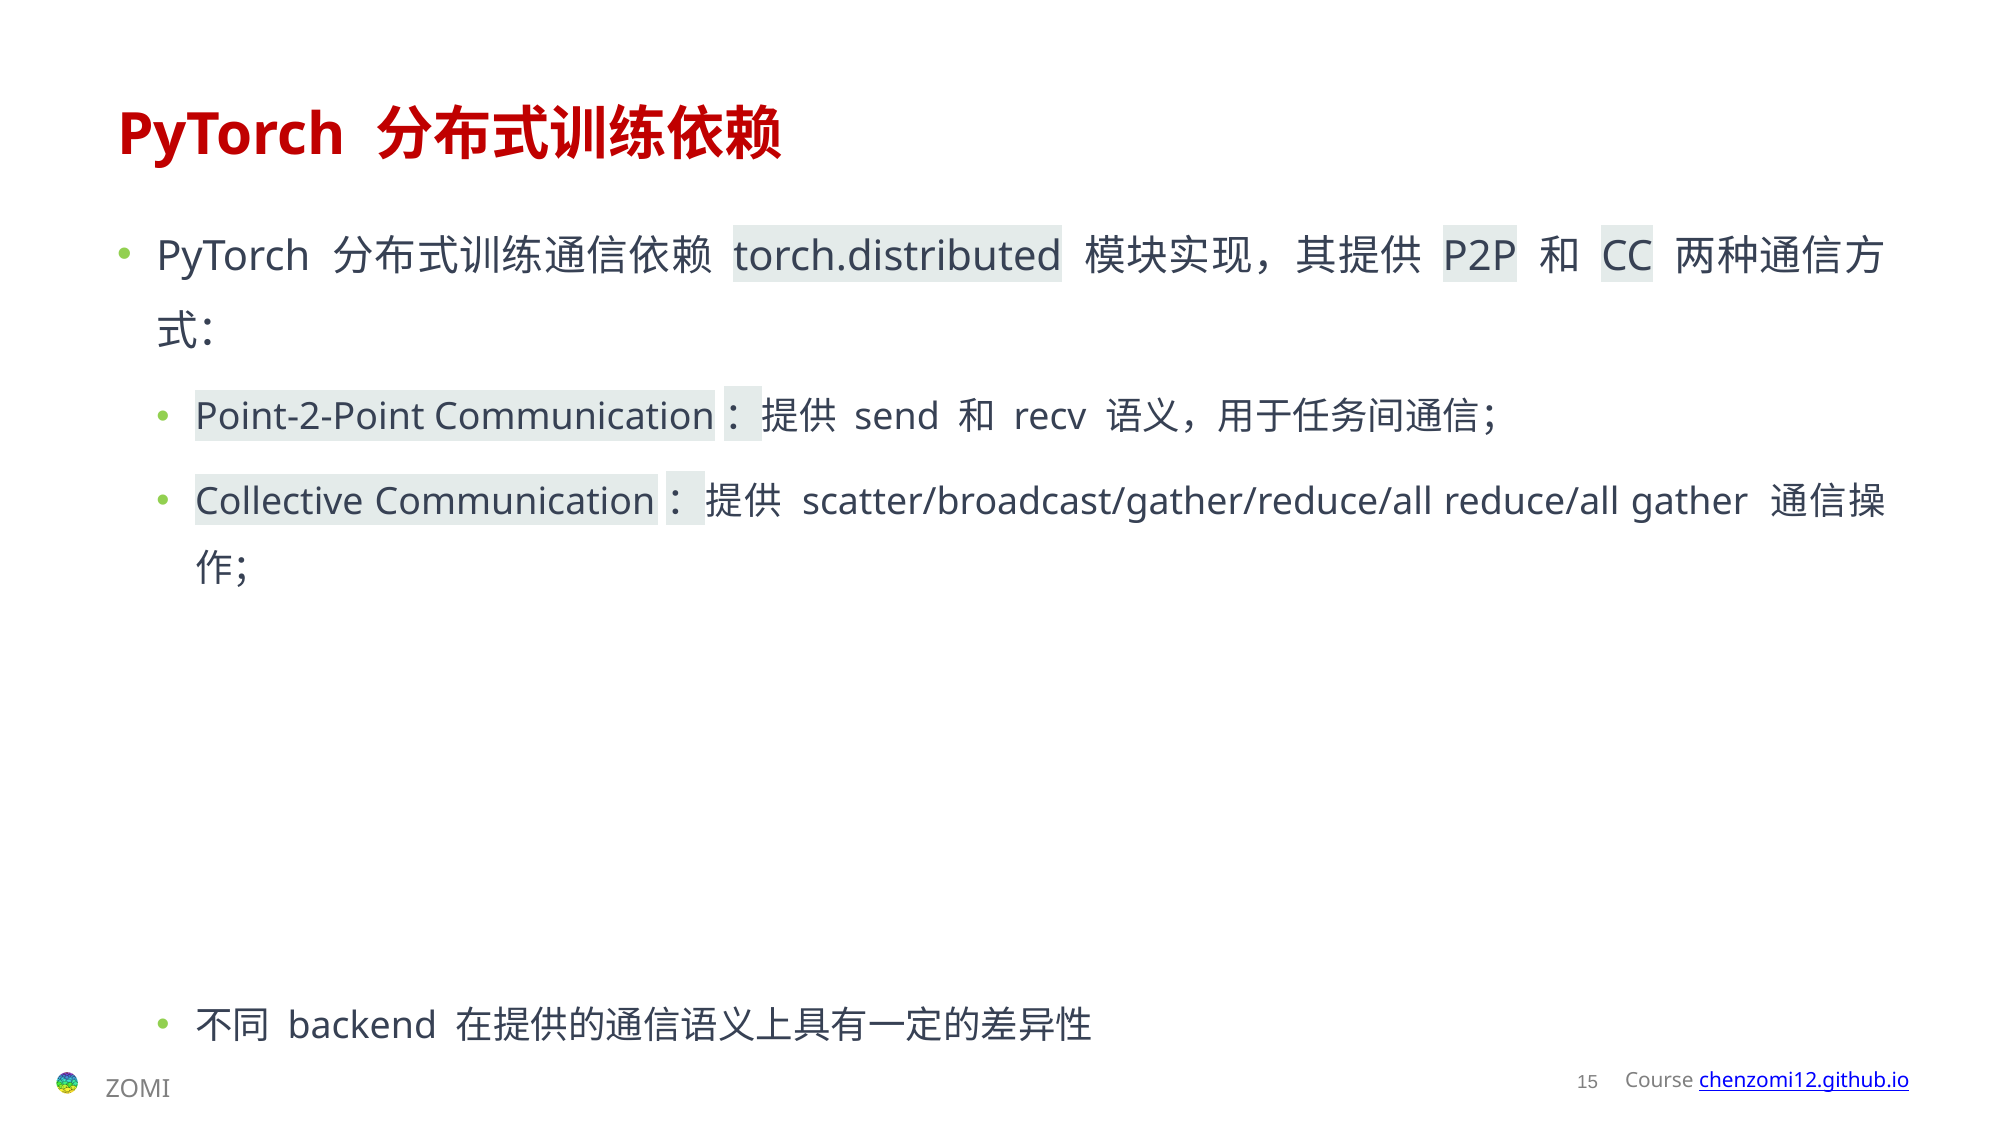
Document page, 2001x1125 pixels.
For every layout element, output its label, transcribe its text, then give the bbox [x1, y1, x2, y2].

list PyTorch 分布式训练通信依赖 torch.distributed 模块实现，其提供 P2P 和 CC 两种通信方式： Point-2-Point Communication：提供 send 和 recv 语义，用于任务间通信； Collective Communication：提供 scatter/broadcast/gather/reduce/all reduce/all gather 通信操作； 不同 backend 在提供的通信语义上具有一定的差异性 [102, 196, 1901, 1043]
title PyTorch 分布式训练依赖 [102, 83, 1901, 180]
picture [57, 1073, 77, 1093]
